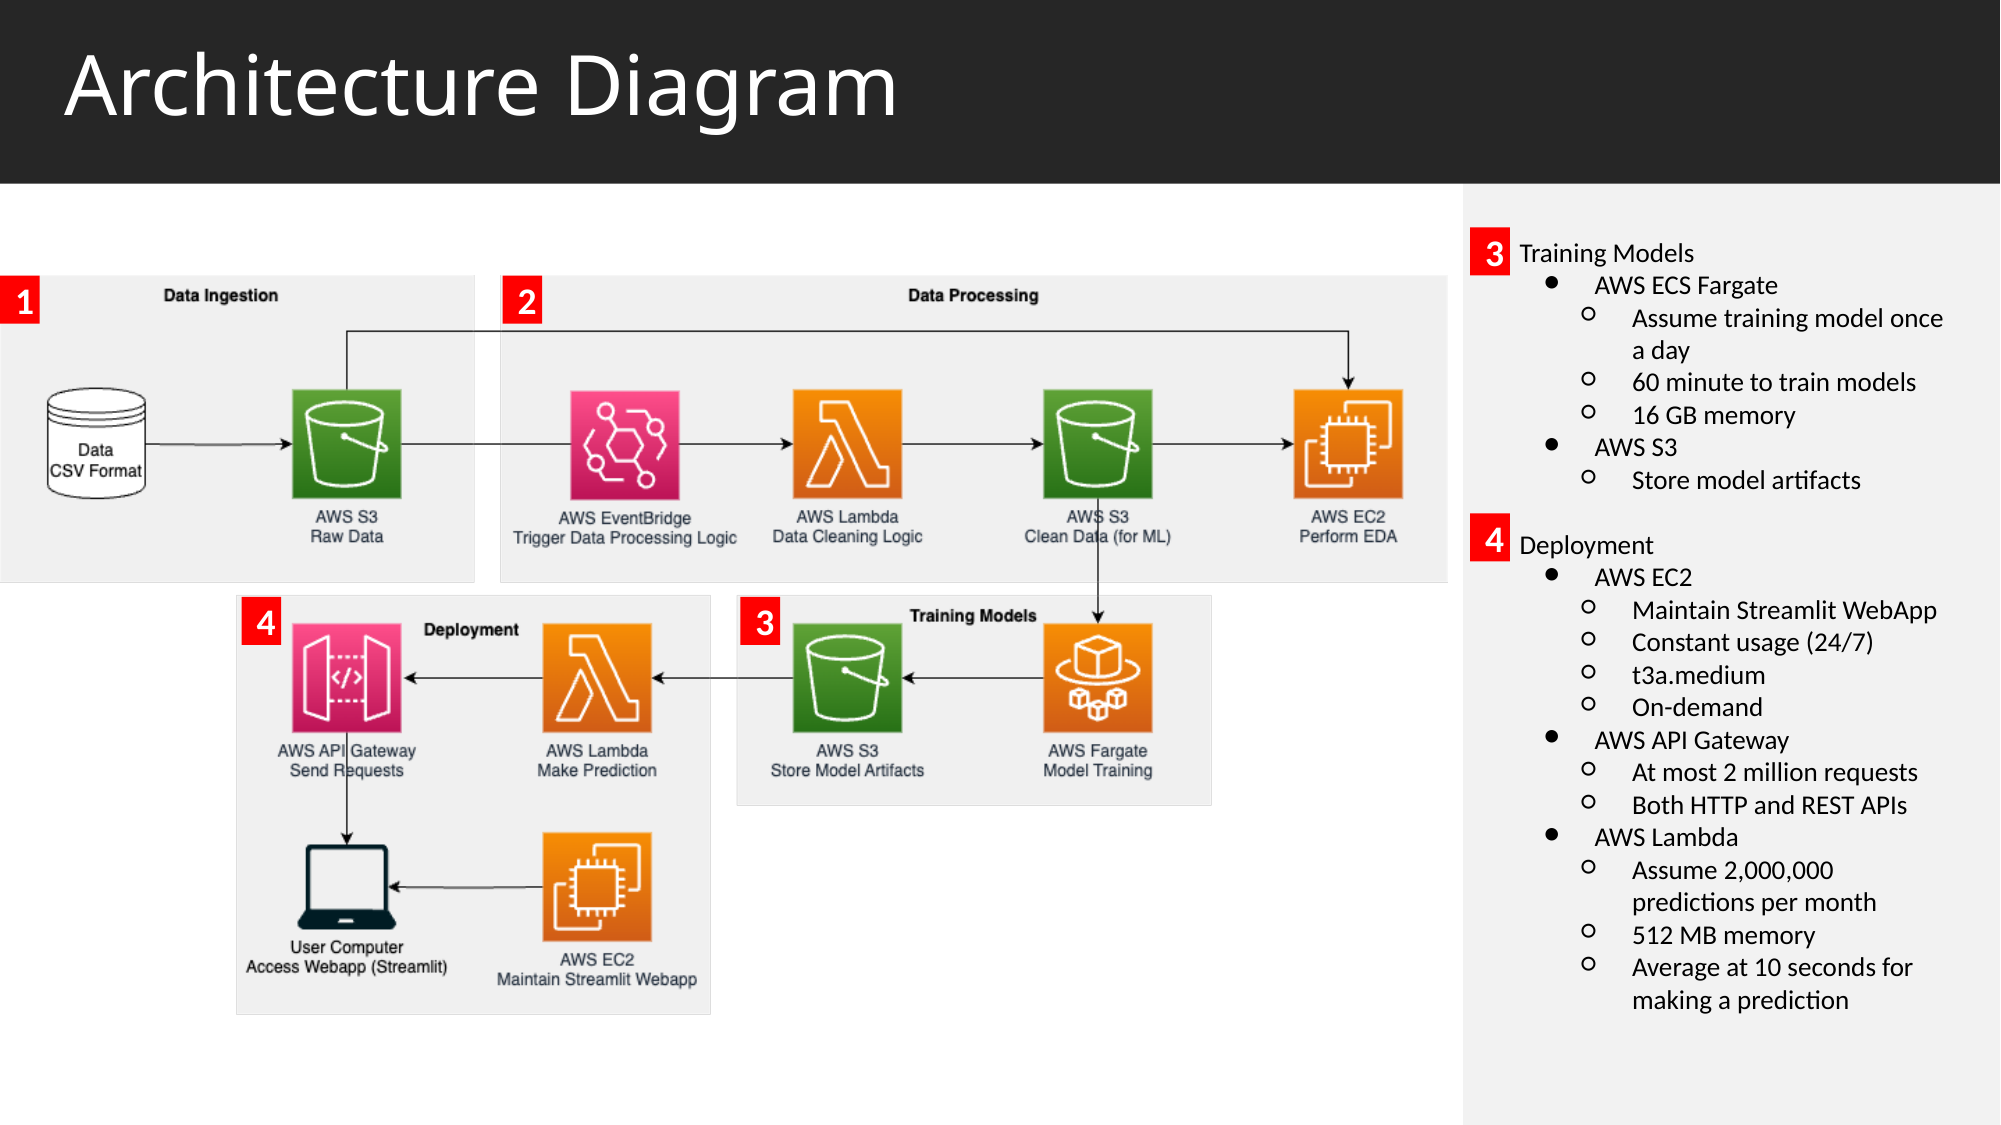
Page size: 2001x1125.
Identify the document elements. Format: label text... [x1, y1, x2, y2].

picture [0, 275, 1448, 1016]
text_box [0, 0, 2000, 184]
text_box 4 [1470, 513, 1510, 562]
text_box Training Models AWS ECS Fargate Assume training model once a day 60 minute to train models 16 GB memory AWS S3 Store model artifacts Deployment AWS EC2 Maintain Streamlit WebApp Constant usage (24/7) t3a.medium On-demand AWS API Gateway At most 2 million requests Both HTTP and REST APIs AWS Lambda Assume 2,000,000 predictions per month 512 MB memory Average at 10 seconds for making a prediction [1504, 219, 1975, 1030]
text_box [1463, 184, 2000, 1125]
title Architecture Diagram [49, 36, 1672, 184]
text_box 3 [1470, 227, 1510, 276]
